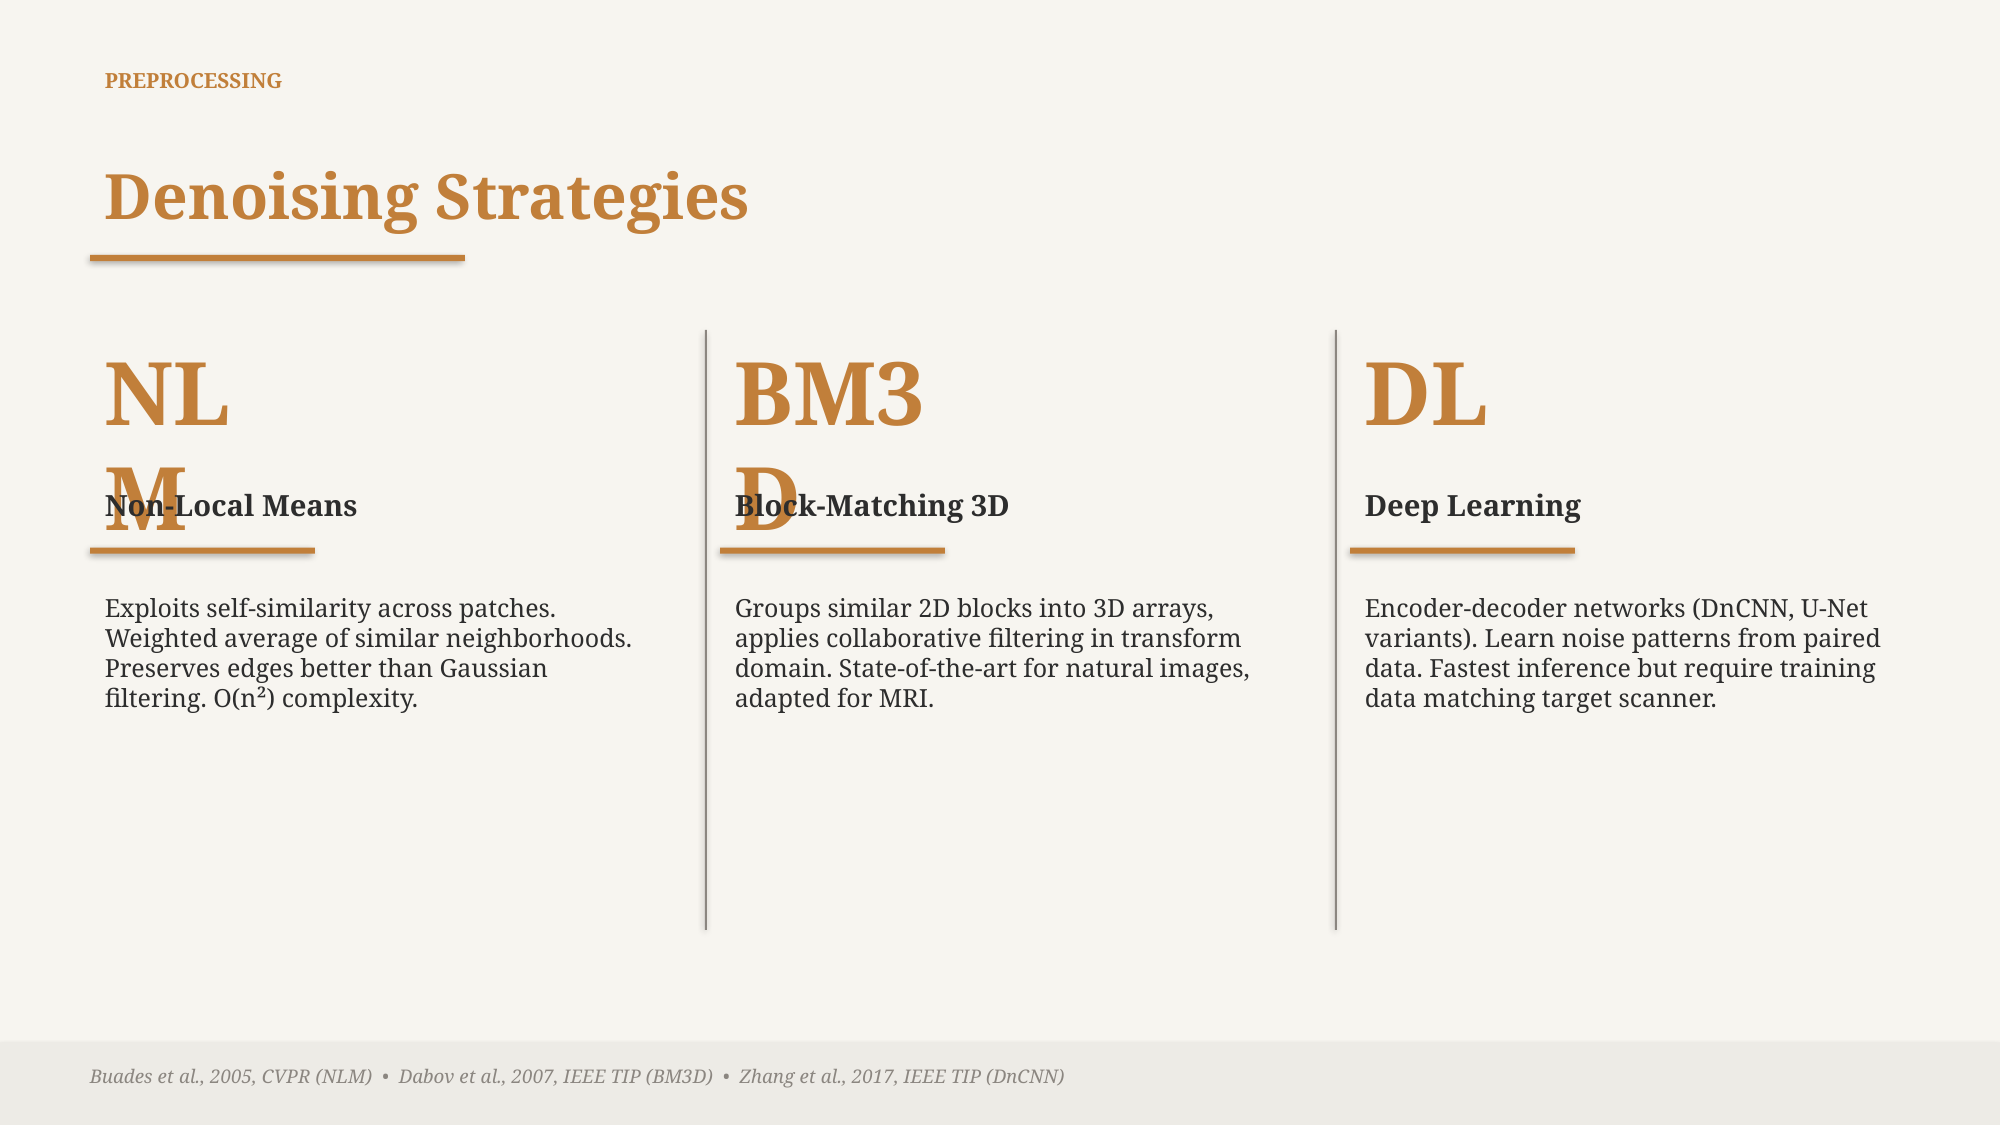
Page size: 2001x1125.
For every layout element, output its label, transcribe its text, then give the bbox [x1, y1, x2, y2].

text_box BM3D [720, 329, 945, 479]
text_box Non-Local Means [90, 479, 660, 540]
text_box DL [1350, 329, 1575, 479]
text_box [0, 1042, 2000, 1125]
text_box PREPROCESSING [90, 60, 540, 105]
text_box [1349, 547, 1576, 554]
text_box [719, 547, 946, 554]
text_box [89, 254, 466, 262]
text_box [1334, 329, 1338, 931]
text_box Groups similar 2D blocks into 3D arrays, applies collaborative filtering in transform domain. State-of-the-art for natural images, adapted for MRI. [720, 585, 1290, 960]
text_box Exploits self-similarity across patches. Weighted average of similar neighborhoods. Preserves edges better than Gaussian filtering. O(n²) complexity. [90, 585, 660, 960]
text_box Block-Matching 3D [720, 479, 1290, 540]
text_box Denoising Strategies [90, 149, 1890, 240]
text_box NLM [90, 329, 315, 479]
text_box Encoder-decoder networks (DnCNN, U-Net variants). Learn noise patterns from paired data. Fastest inference but require training data matching target scanner. [1350, 585, 1920, 960]
text_box [89, 547, 316, 554]
text_box Deep Learning [1350, 479, 1920, 540]
text_box Buades et al., 2005, CVPR (NLM) • Dabov et al., 2007, IEEE TIP (BM3D) • Zhang et al., 2017, IEEE TIP (DnCNN) [75, 1057, 1925, 1110]
text_box [704, 329, 708, 931]
